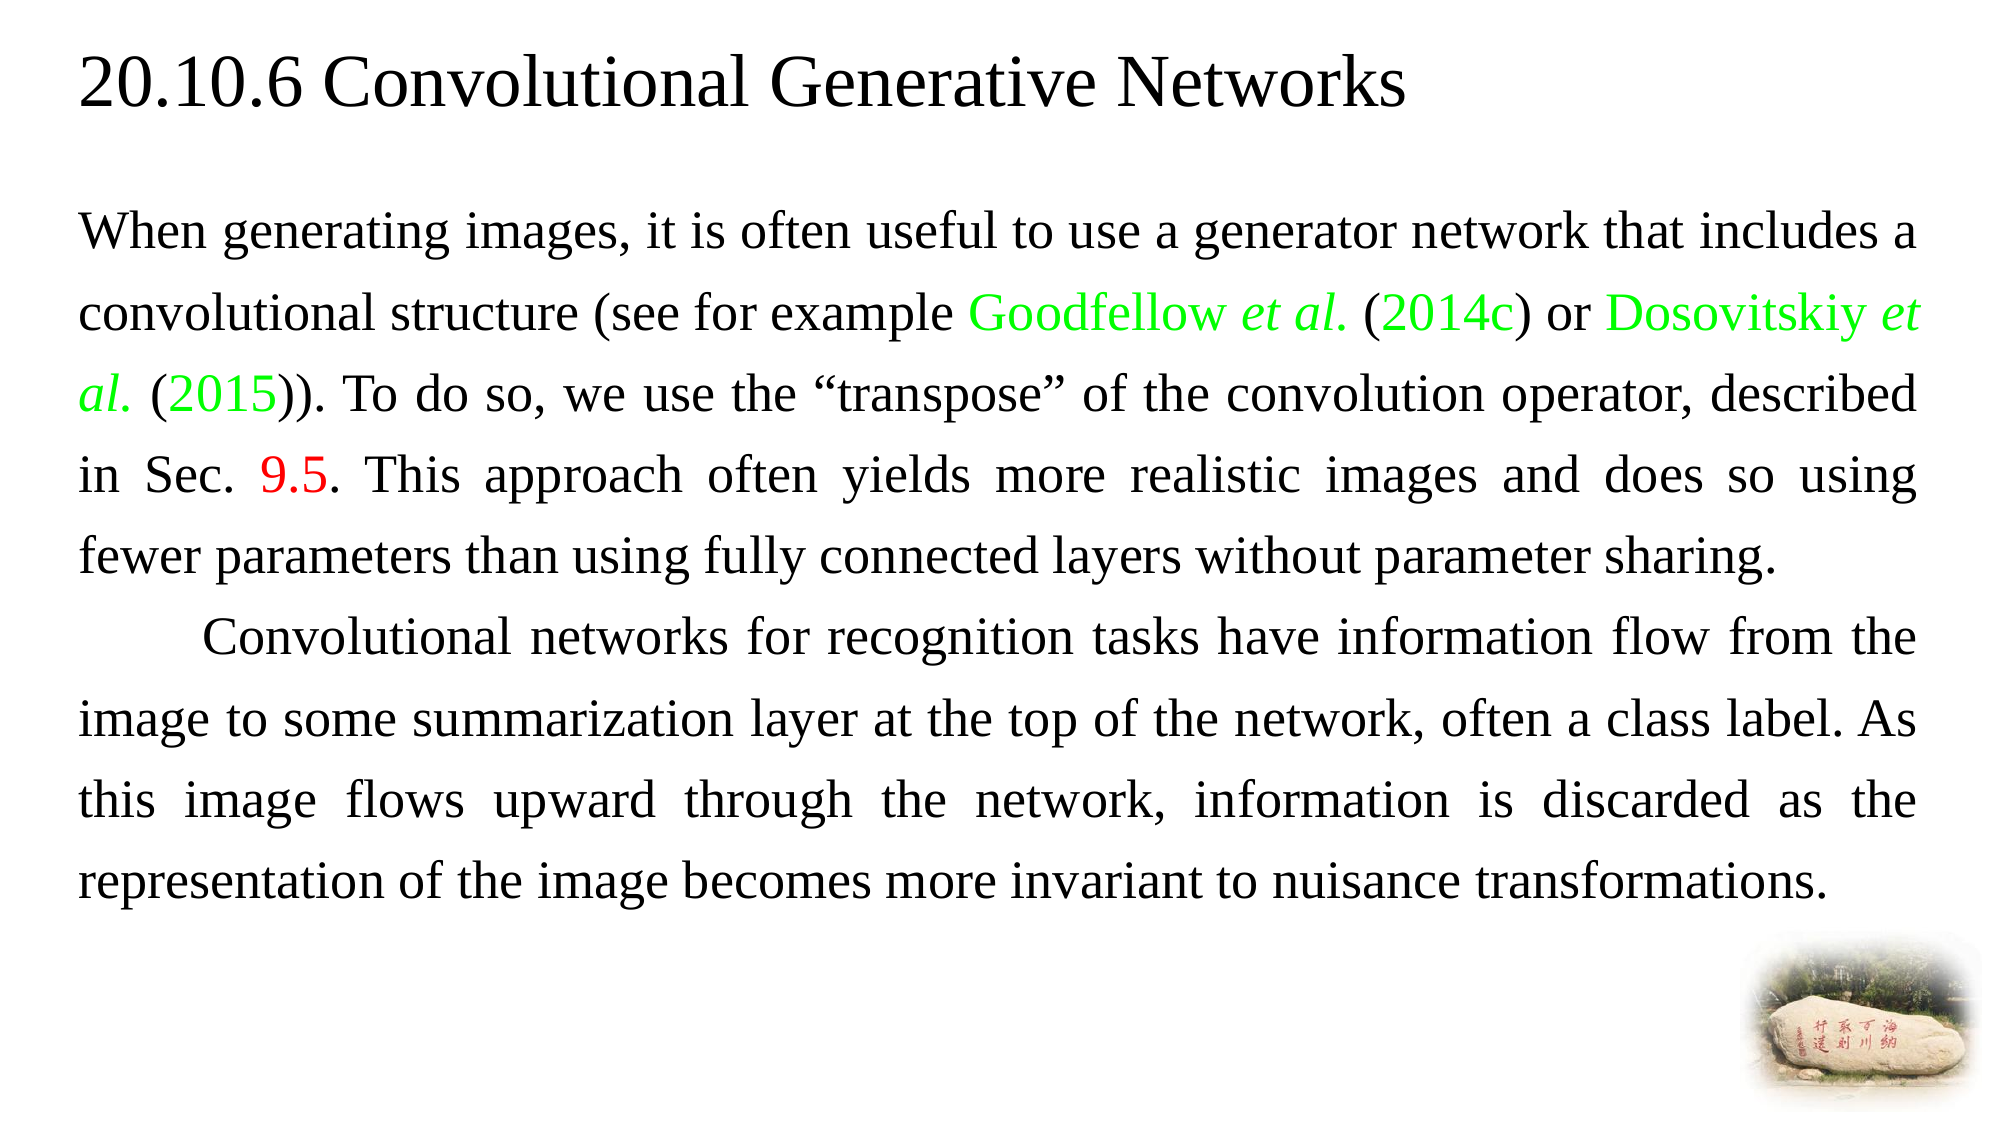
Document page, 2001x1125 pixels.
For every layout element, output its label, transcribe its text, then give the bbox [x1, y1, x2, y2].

picture [1740, 927, 1985, 1112]
list When generating images, it is often useful to use a generator network that includes a convolutional structure (see for example Goodfellow et al. (2014c) or Dosovitskiy et al. (2015)). To do so, we use the “transpose” of the convolution operator, described in Sec. 9.5. This approach often yields more realistic images and does so using fewer parameters than using fully connected layers without parameter sharing. Convolutional networks for recognition tasks have information flow from the image to some summarization layer at the top of the network, often a class label. As this image flows upward through the network, information is discarded as the representation of the image becomes more invariant to nuisance transformations. [63, 171, 1936, 1014]
title 20.10.6 Convolutional Generative Networks [63, 21, 1936, 142]
